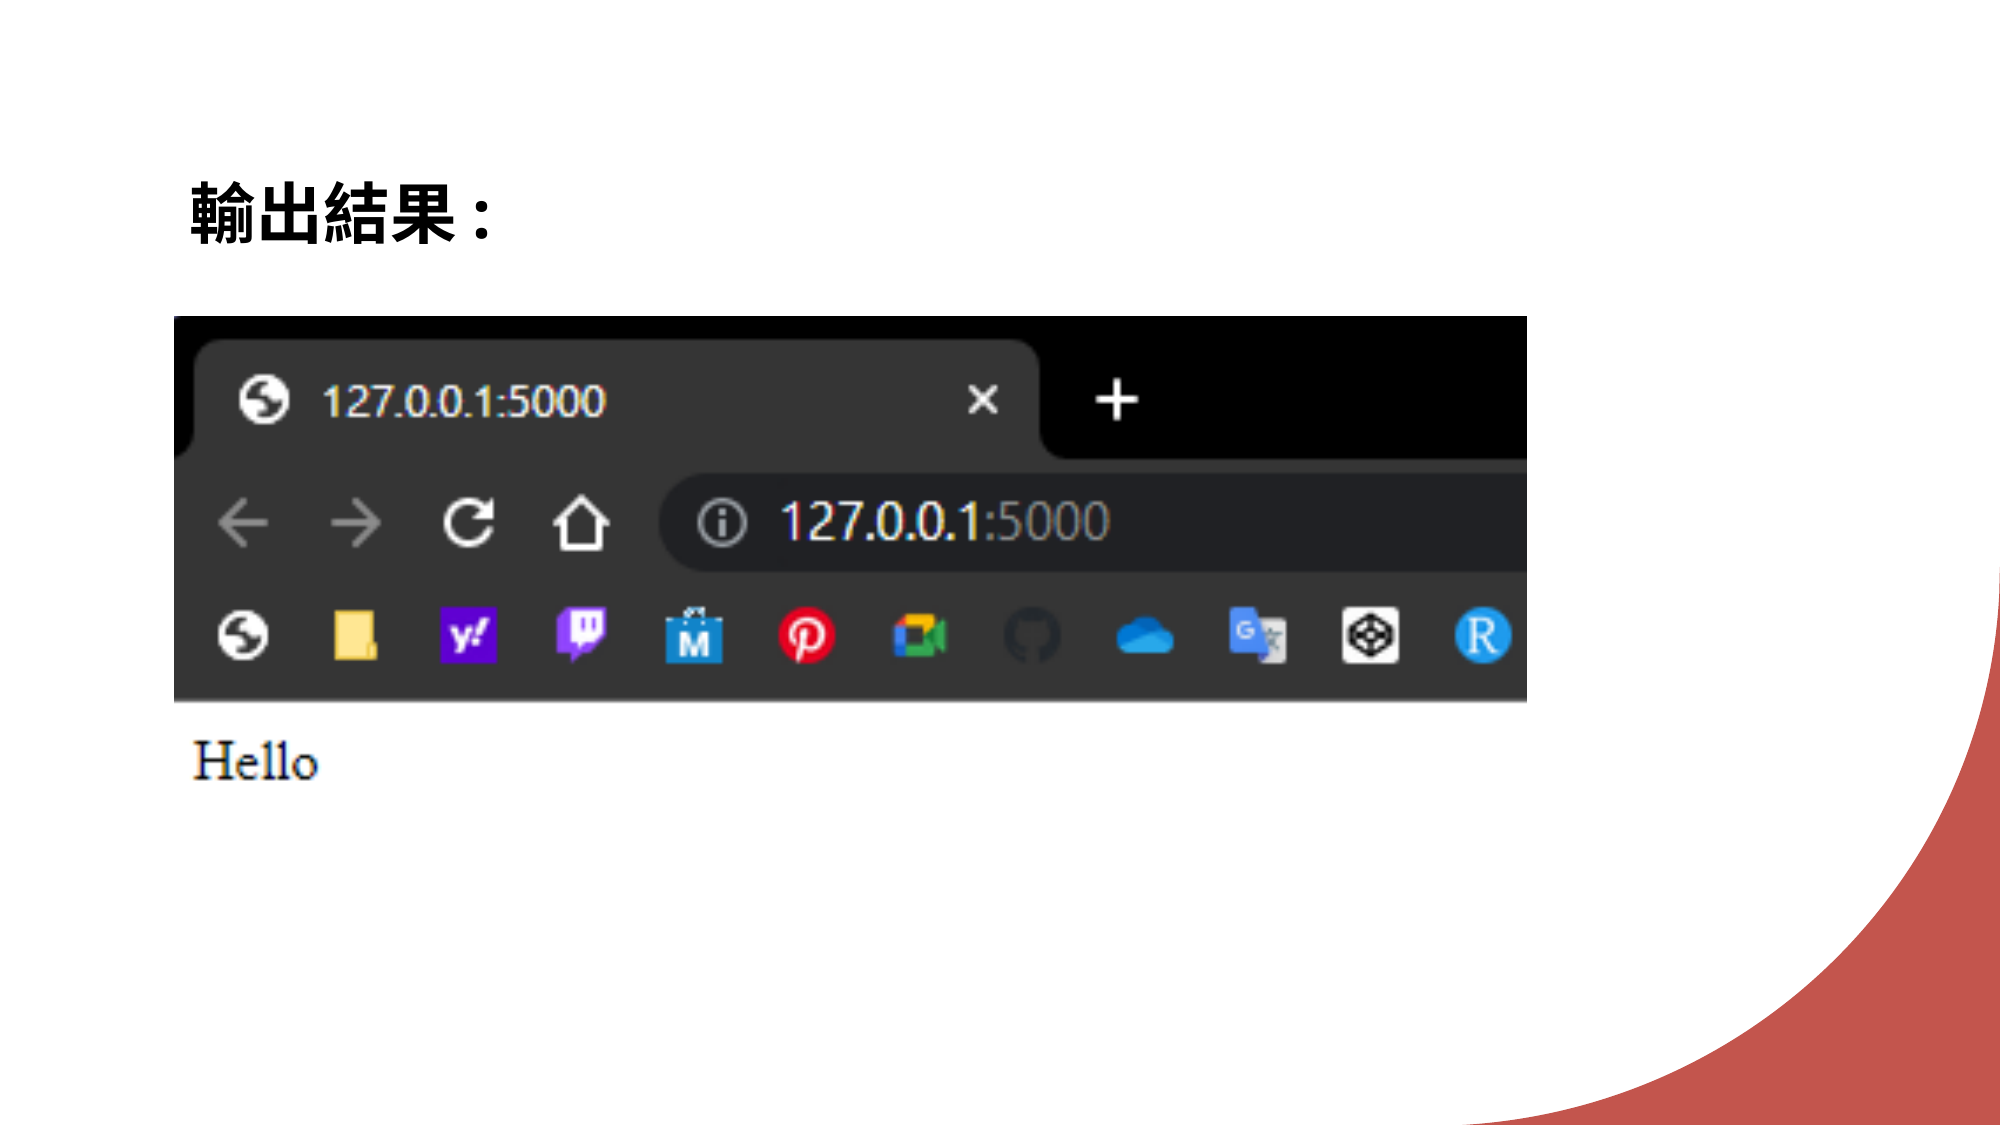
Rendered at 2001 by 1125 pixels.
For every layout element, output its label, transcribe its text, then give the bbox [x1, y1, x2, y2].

title 輸出結果: [174, 92, 1808, 340]
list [174, 316, 1527, 971]
